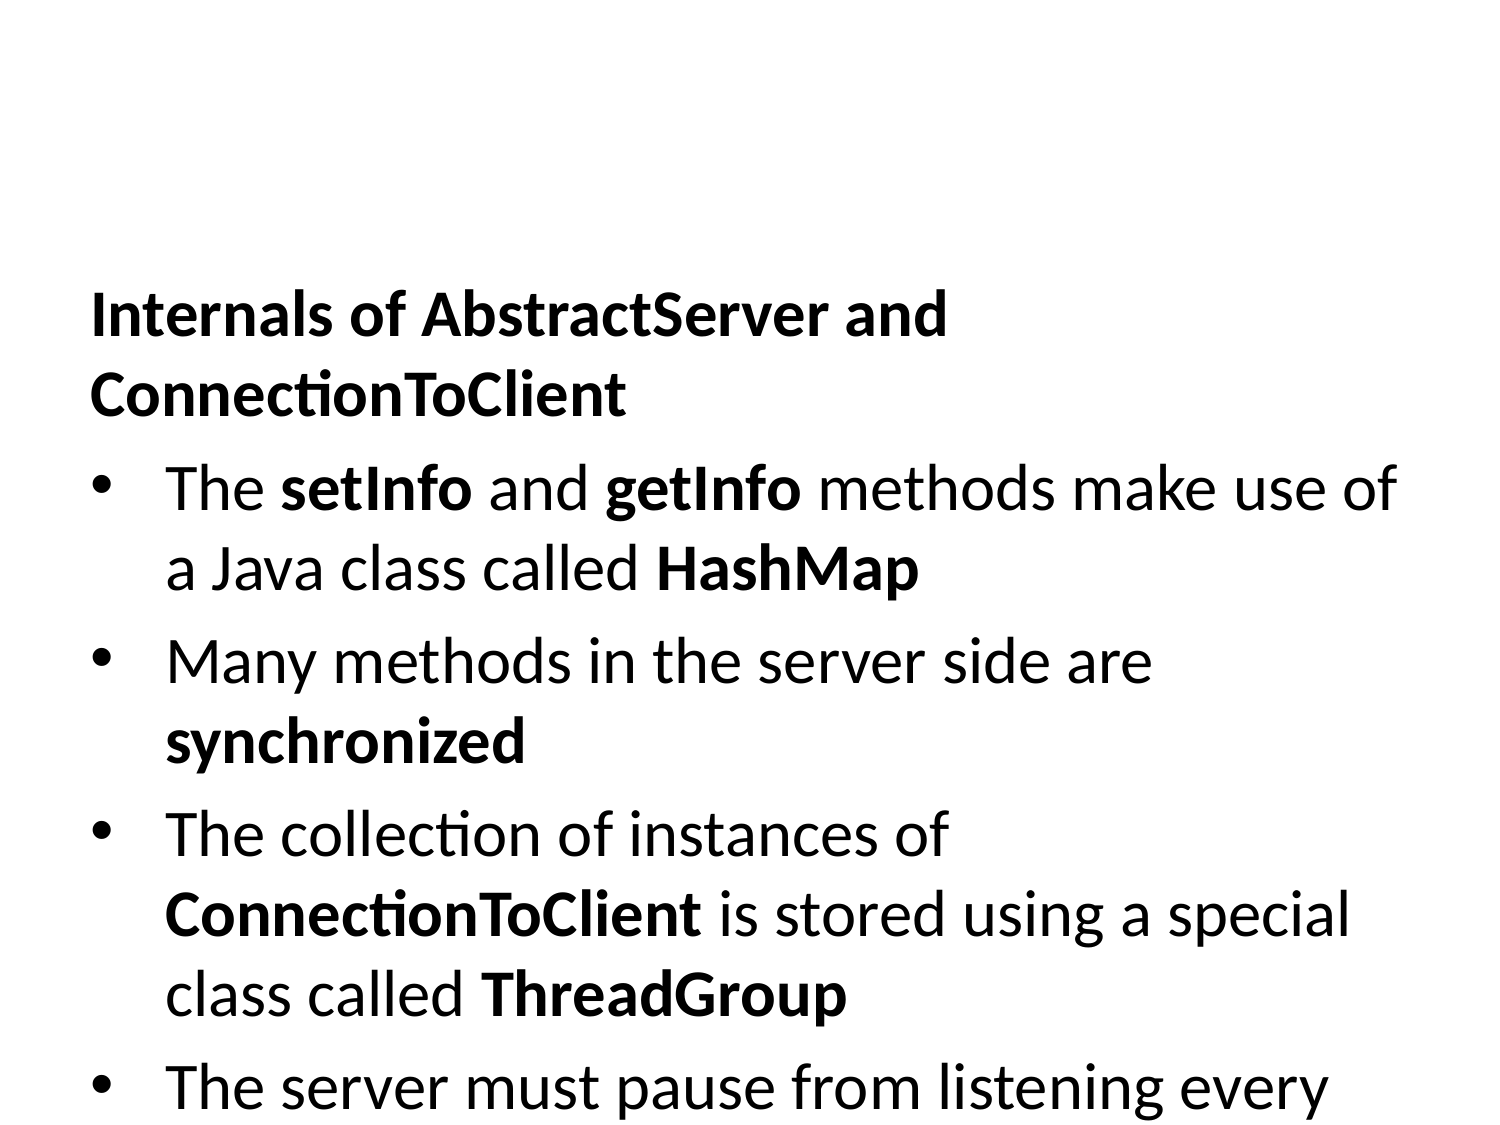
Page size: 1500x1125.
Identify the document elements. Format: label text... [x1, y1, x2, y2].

list Internals of AbstractServer and ConnectionToClient The setInfo and getInfo methods make use of a Java class called HashMap Many methods in the server side are synchronized The collection of instances of ConnectionToClient is stored using a special class called ThreadGroup The server must pause from listening every 500ms to see if the stopListening method has been called if not, then it resumes listening immediately [75, 262, 1425, 1005]
